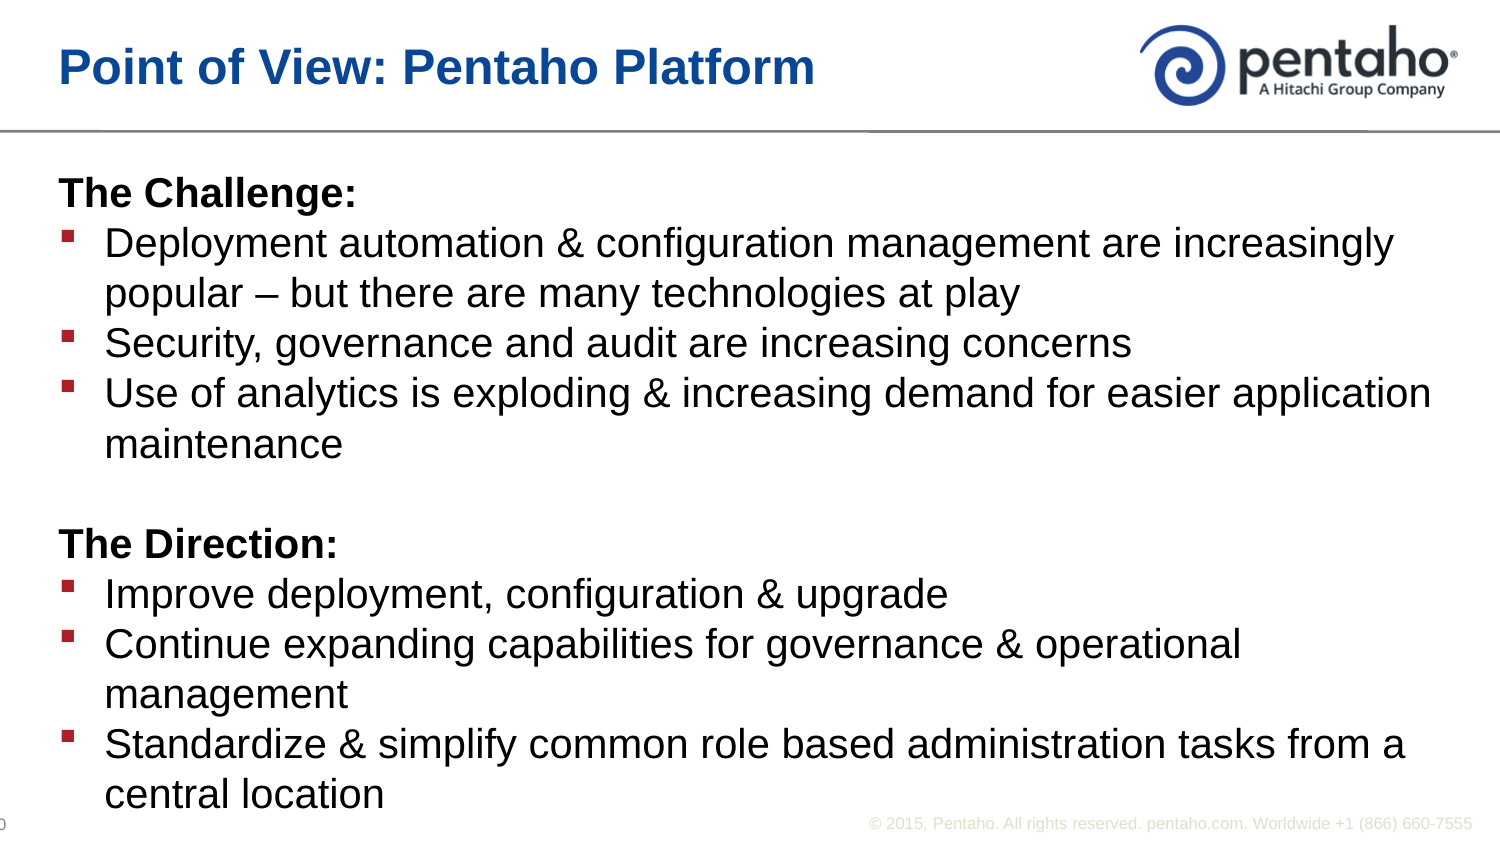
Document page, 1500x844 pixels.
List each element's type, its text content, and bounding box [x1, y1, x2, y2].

title Point of View: Pentaho Platform [43, 8, 1127, 129]
picture [1135, 17, 1463, 113]
list The Challenge: Deployment automation & configuration management are increasingly popular – but there are many technologies at play Security, governance and audit are increasing concerns Use of analytics is exploding & increasing demand for easier application maintenance The Direction: Improve deployment, configuration & upgrade Continue expanding capabilities for governance & operational management Standardize & simplify common role based administration tasks from a central location [43, 158, 1452, 844]
